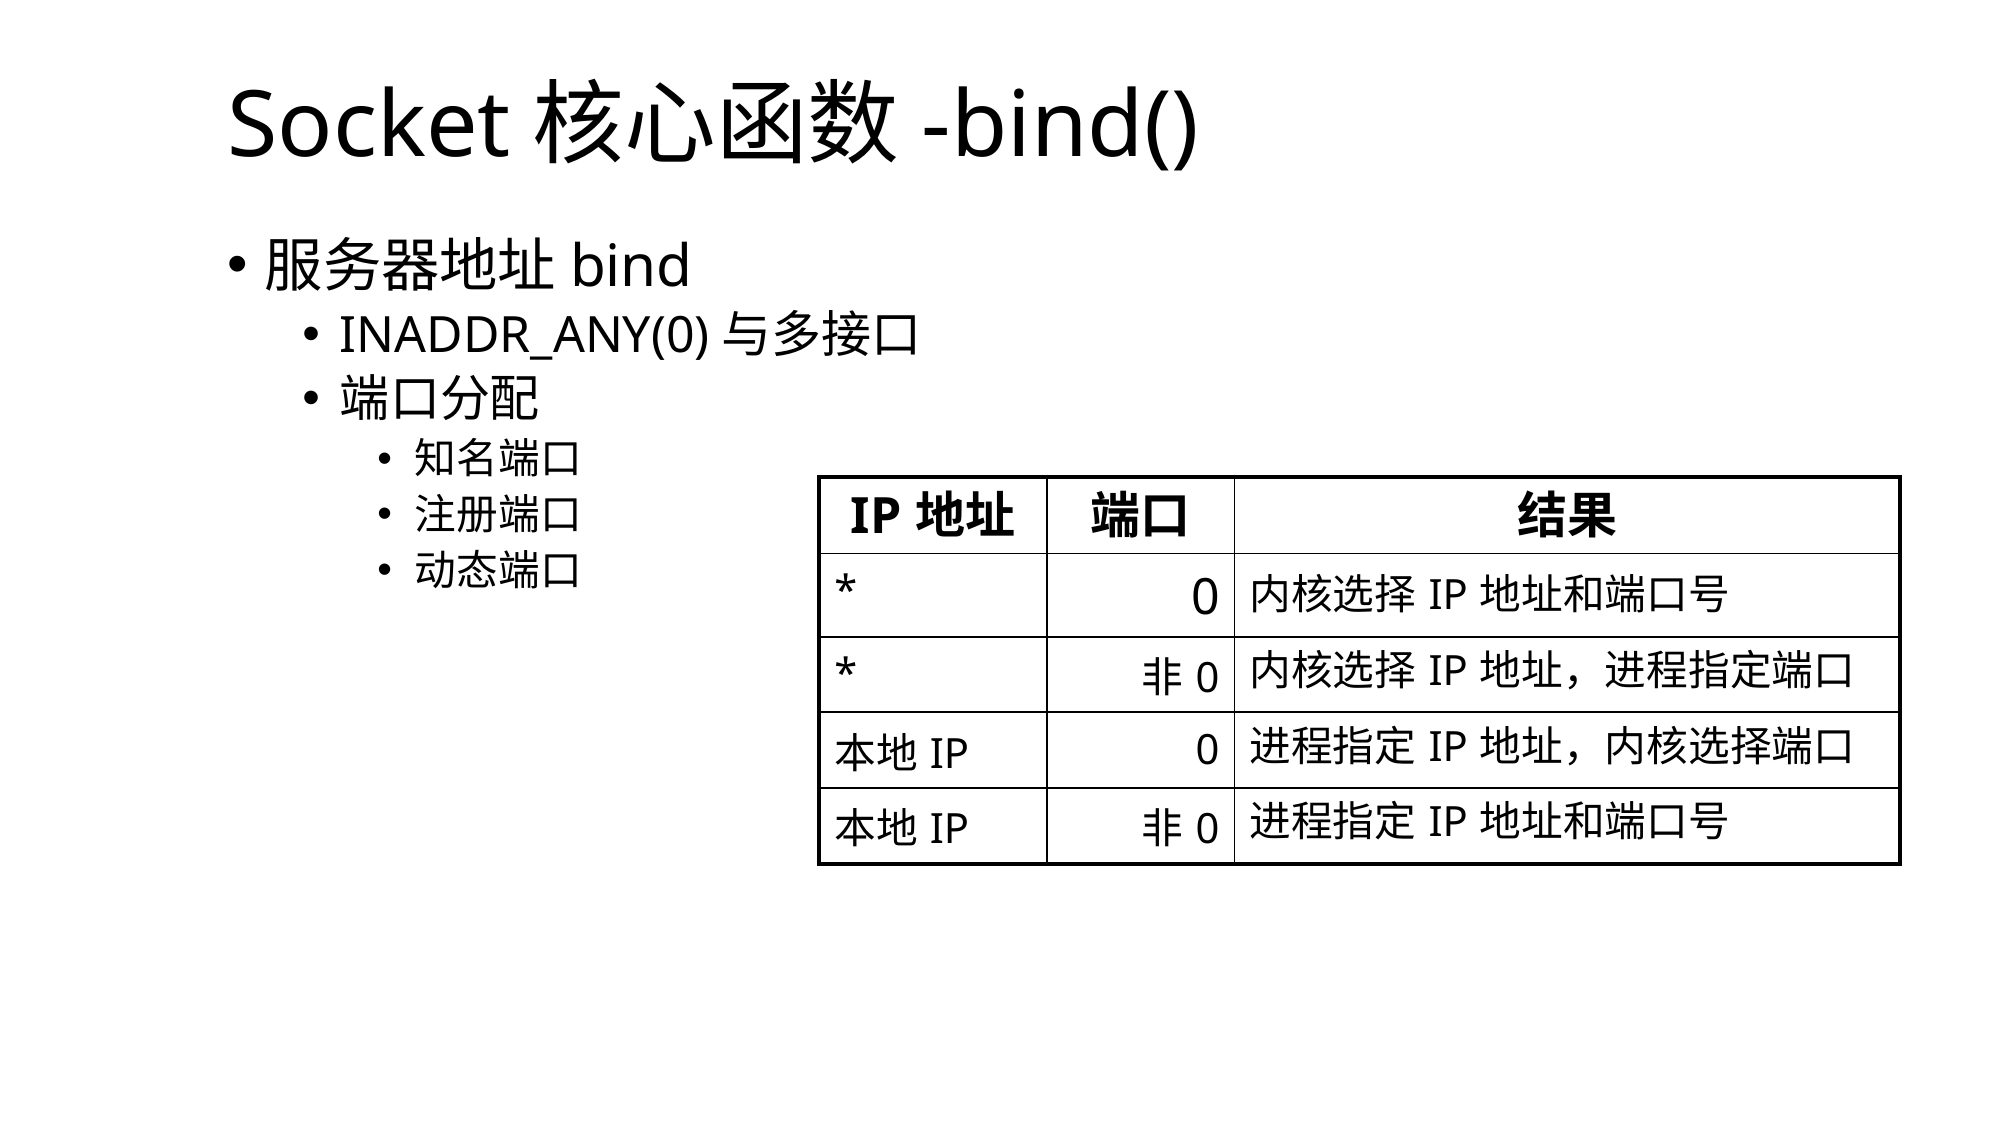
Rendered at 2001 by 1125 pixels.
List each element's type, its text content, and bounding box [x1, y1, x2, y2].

table_cell * [821, 638, 1046, 711]
table_cell 非0 [1048, 789, 1234, 862]
table_cell 本地IP [821, 713, 1046, 787]
table_cell 内核选择IP地址，进程指定端口 [1235, 638, 1898, 711]
table_cell 内核选择IP地址和端口号 [1235, 554, 1898, 636]
table_header 结果 [1235, 479, 1898, 553]
table_header 端口 [1048, 479, 1234, 553]
table_cell 进程指定IP地址，内核选择端口 [1235, 713, 1898, 787]
title Socket核心函数-bind() [212, 66, 1788, 188]
table_cell 0 [1048, 554, 1234, 636]
table_cell 0 [1048, 713, 1234, 787]
table_header IP地址 [821, 479, 1046, 553]
table_cell 本地IP [821, 789, 1046, 862]
list 服务器地址bind INADDR_ANY(0)与多接口 端口分配 知名端口 注册端口 动态端口 [212, 228, 1788, 975]
table_cell * [821, 554, 1046, 636]
table_cell 进程指定IP地址和端口号 [1235, 789, 1898, 862]
table_cell 非0 [1048, 638, 1234, 711]
